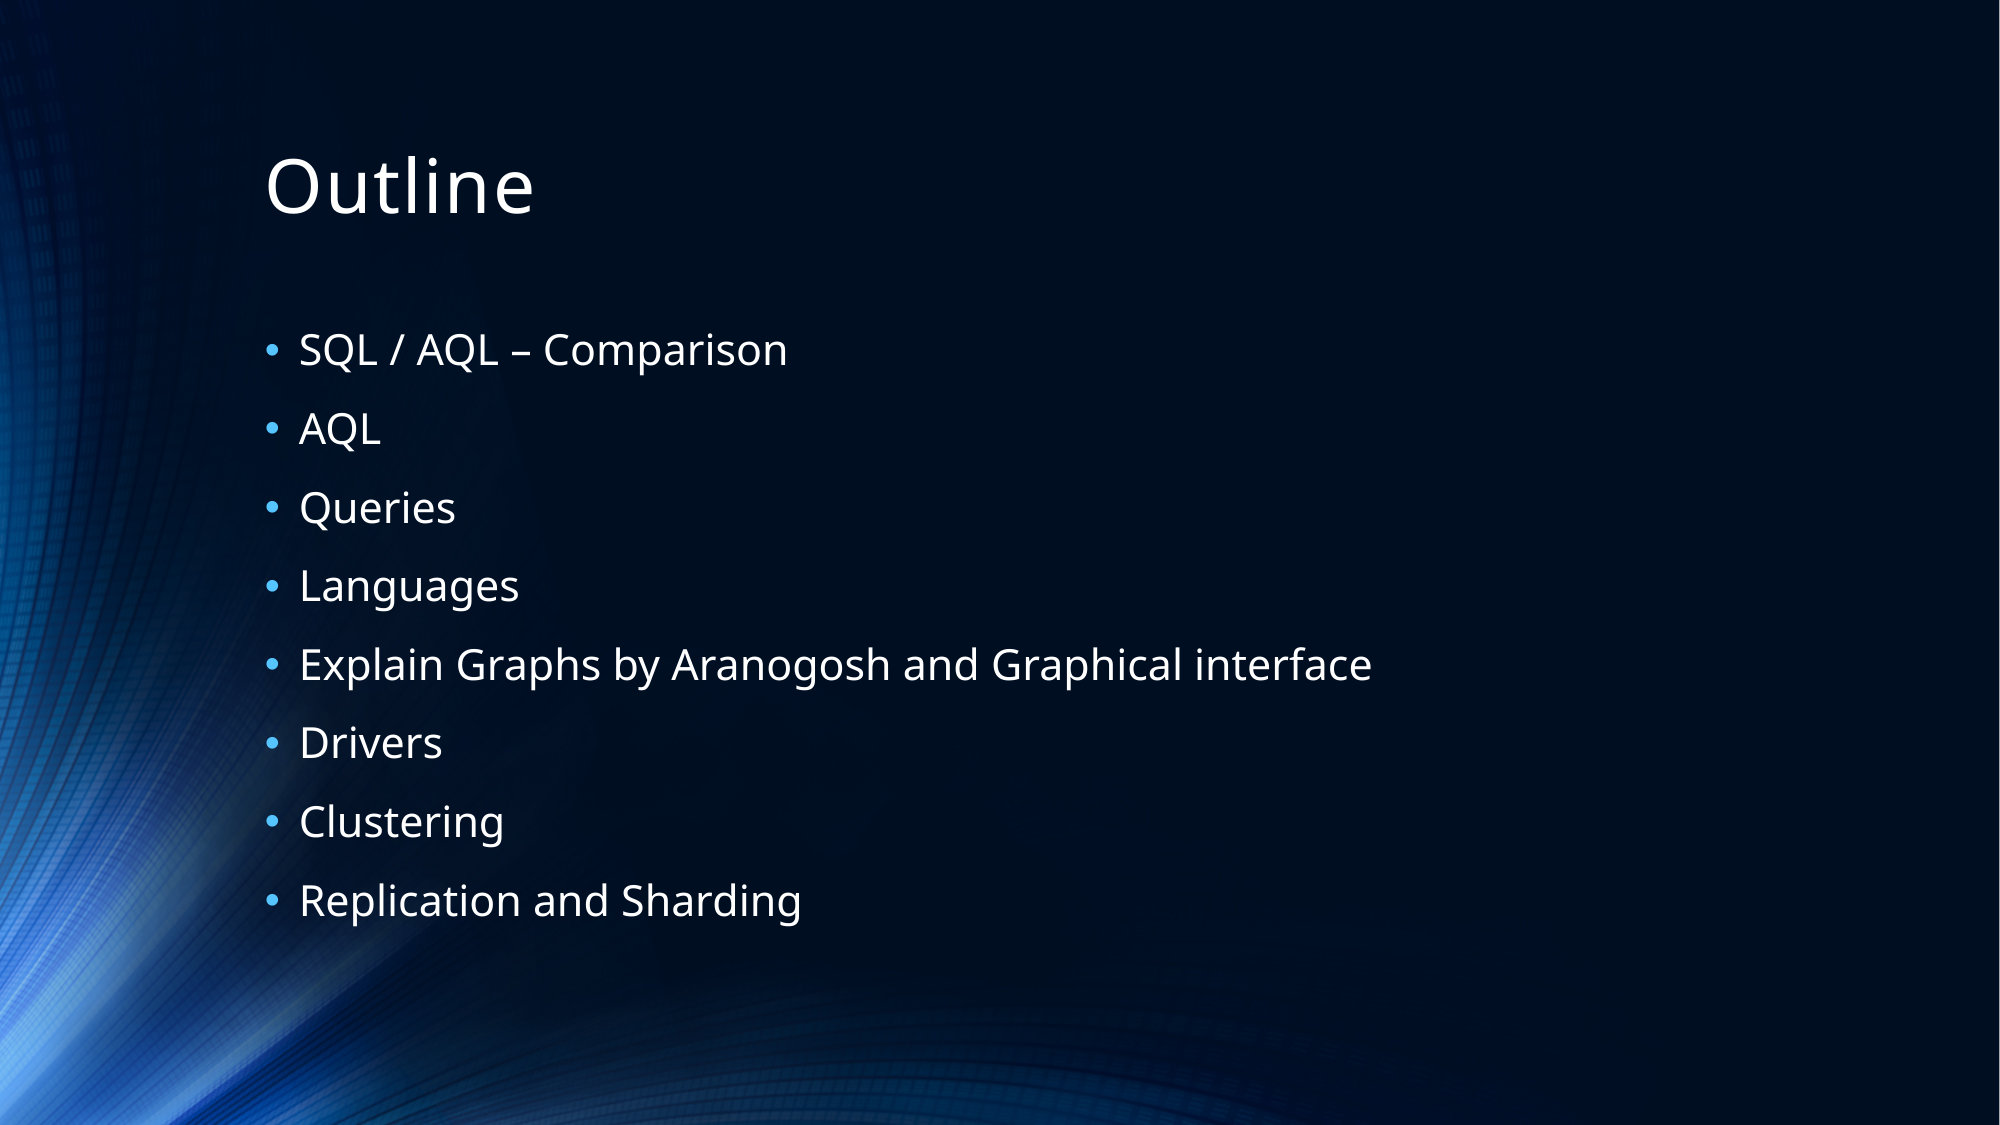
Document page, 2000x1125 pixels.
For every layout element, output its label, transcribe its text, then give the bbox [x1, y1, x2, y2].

picture [0, 0, 2000, 1125]
title Outline [249, 62, 1750, 238]
list SQL / AQL – Comparison AQL Queries Languages Explain Graphs by Aranogosh and Graphical interface Drivers Clustering Replication and Sharding [249, 237, 1749, 938]
